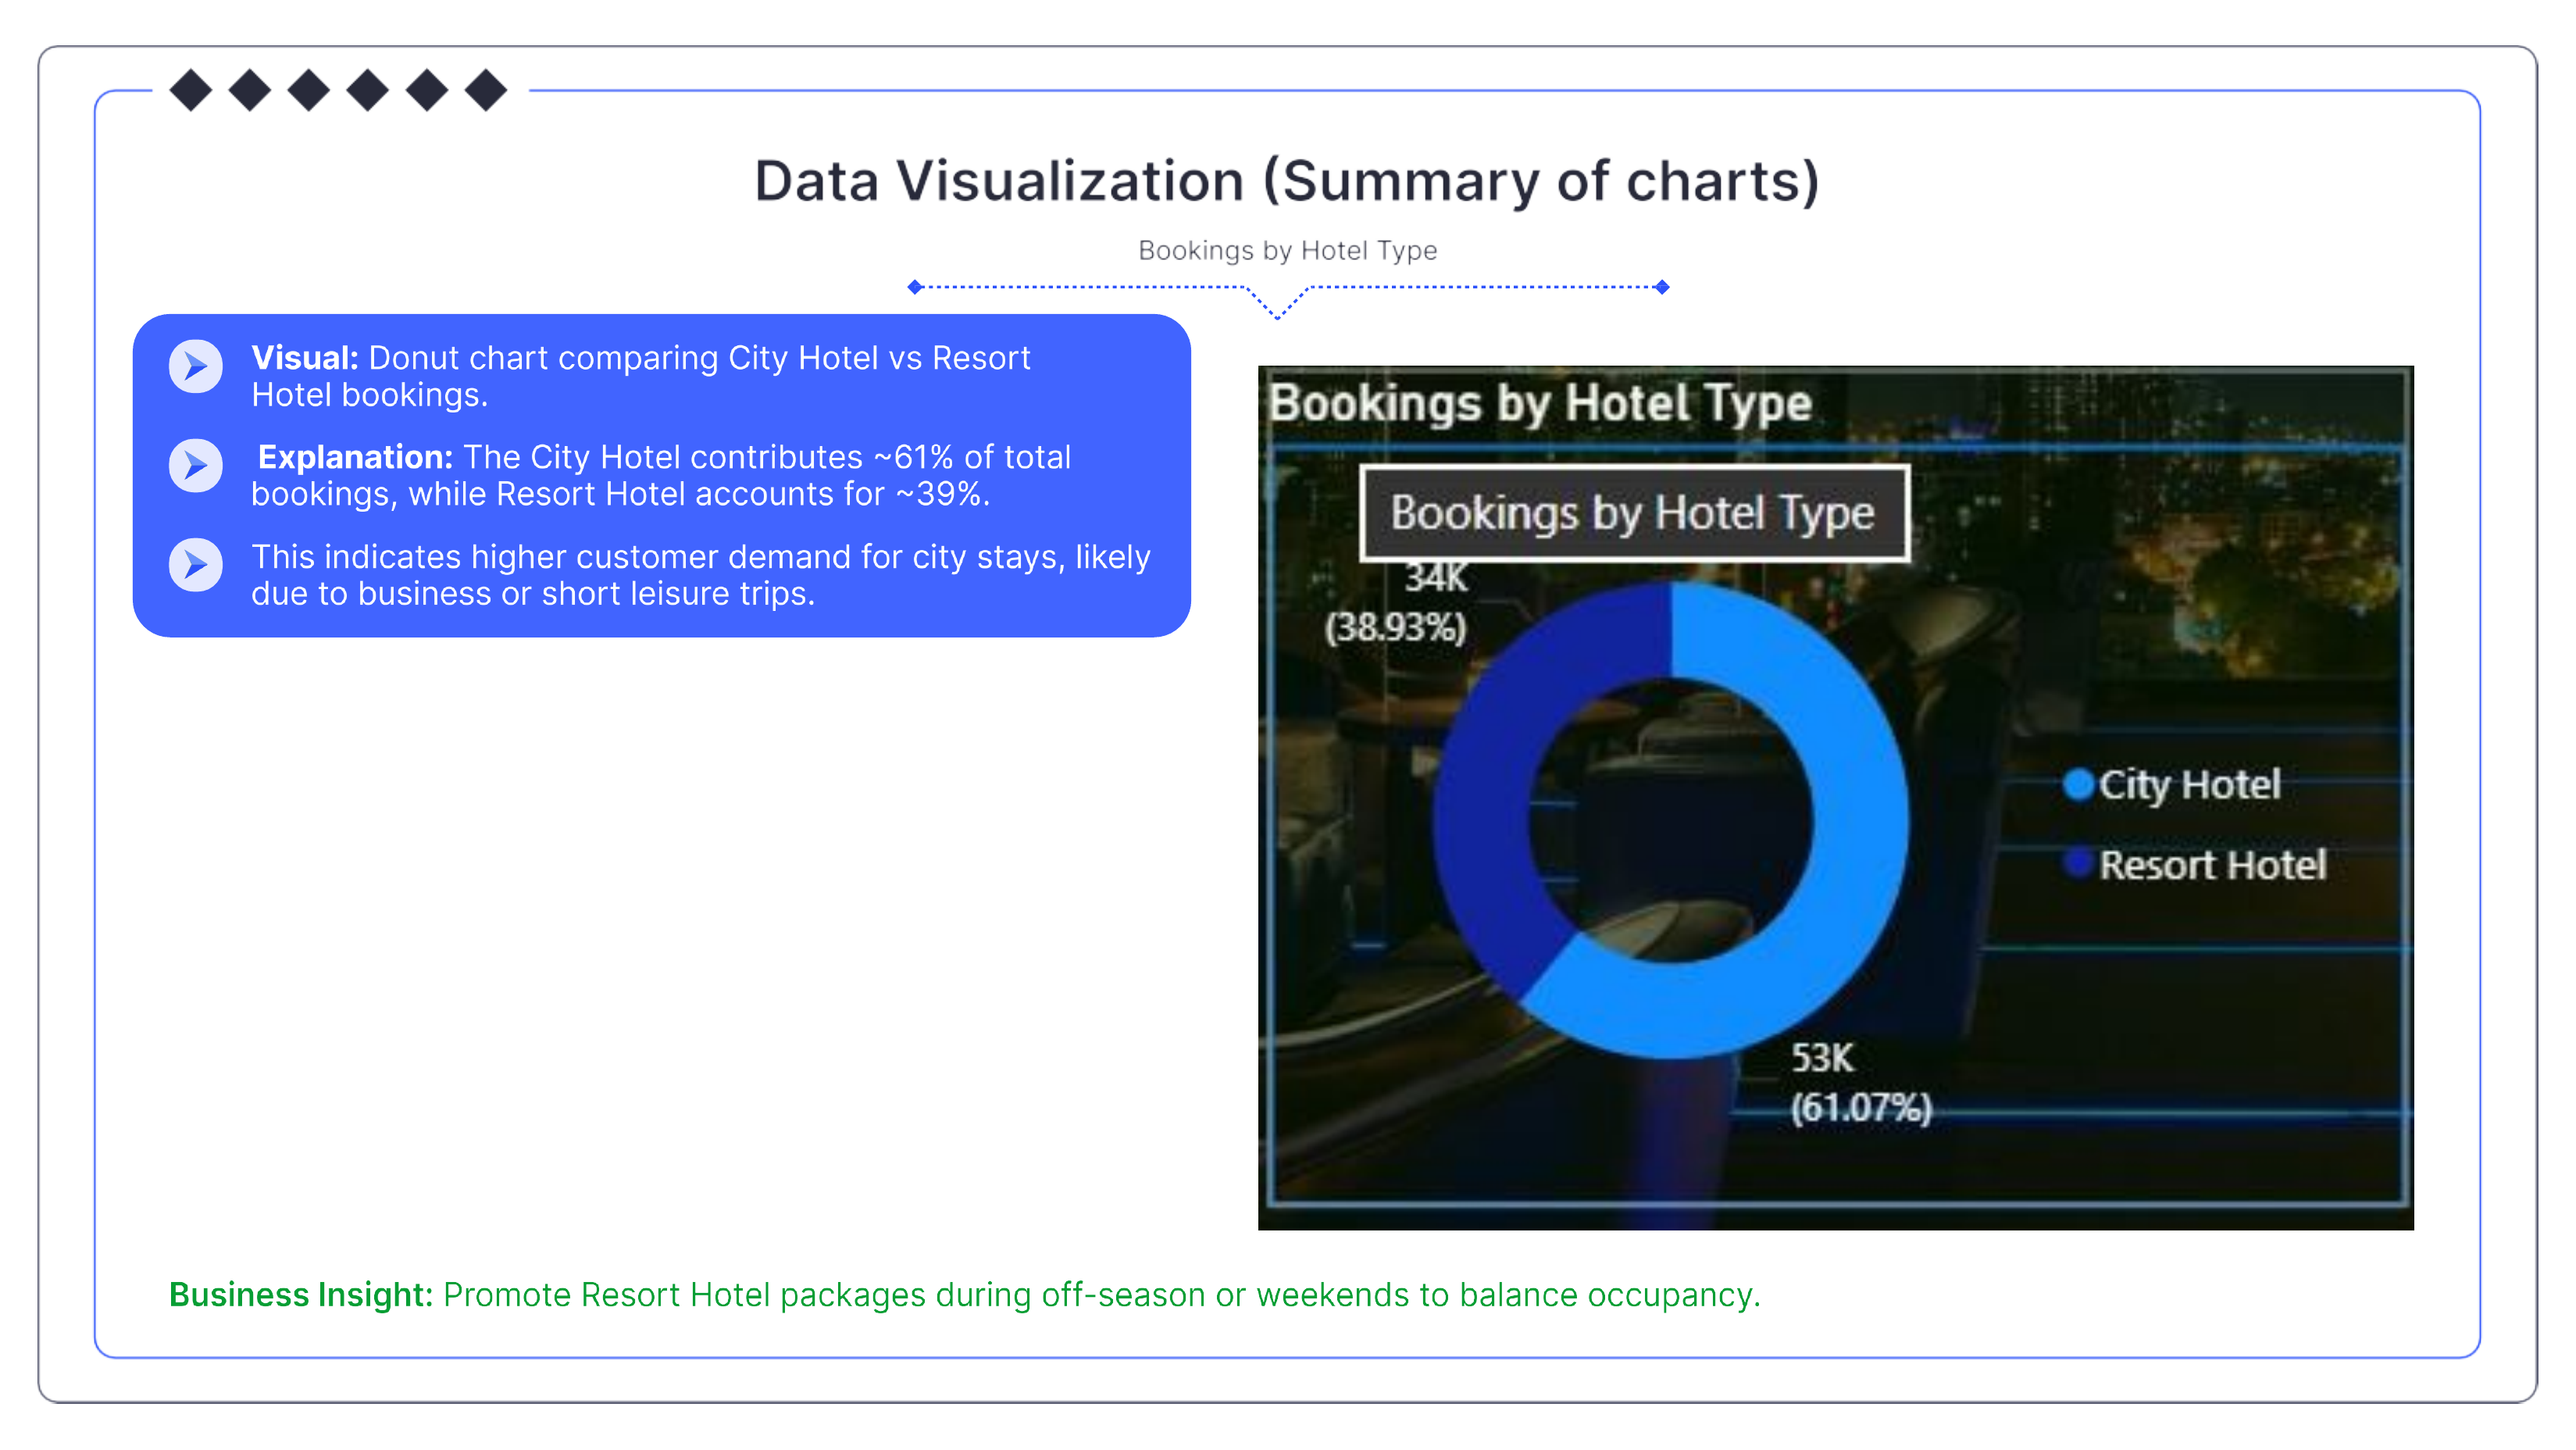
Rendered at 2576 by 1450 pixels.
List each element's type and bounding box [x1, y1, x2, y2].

picture [252, 542, 1151, 611]
picture [171, 1280, 1759, 1313]
text_box [37, 45, 2539, 1404]
text_box [169, 538, 223, 592]
picture [1258, 366, 2414, 1231]
picture [184, 450, 208, 480]
picture [253, 443, 1070, 512]
